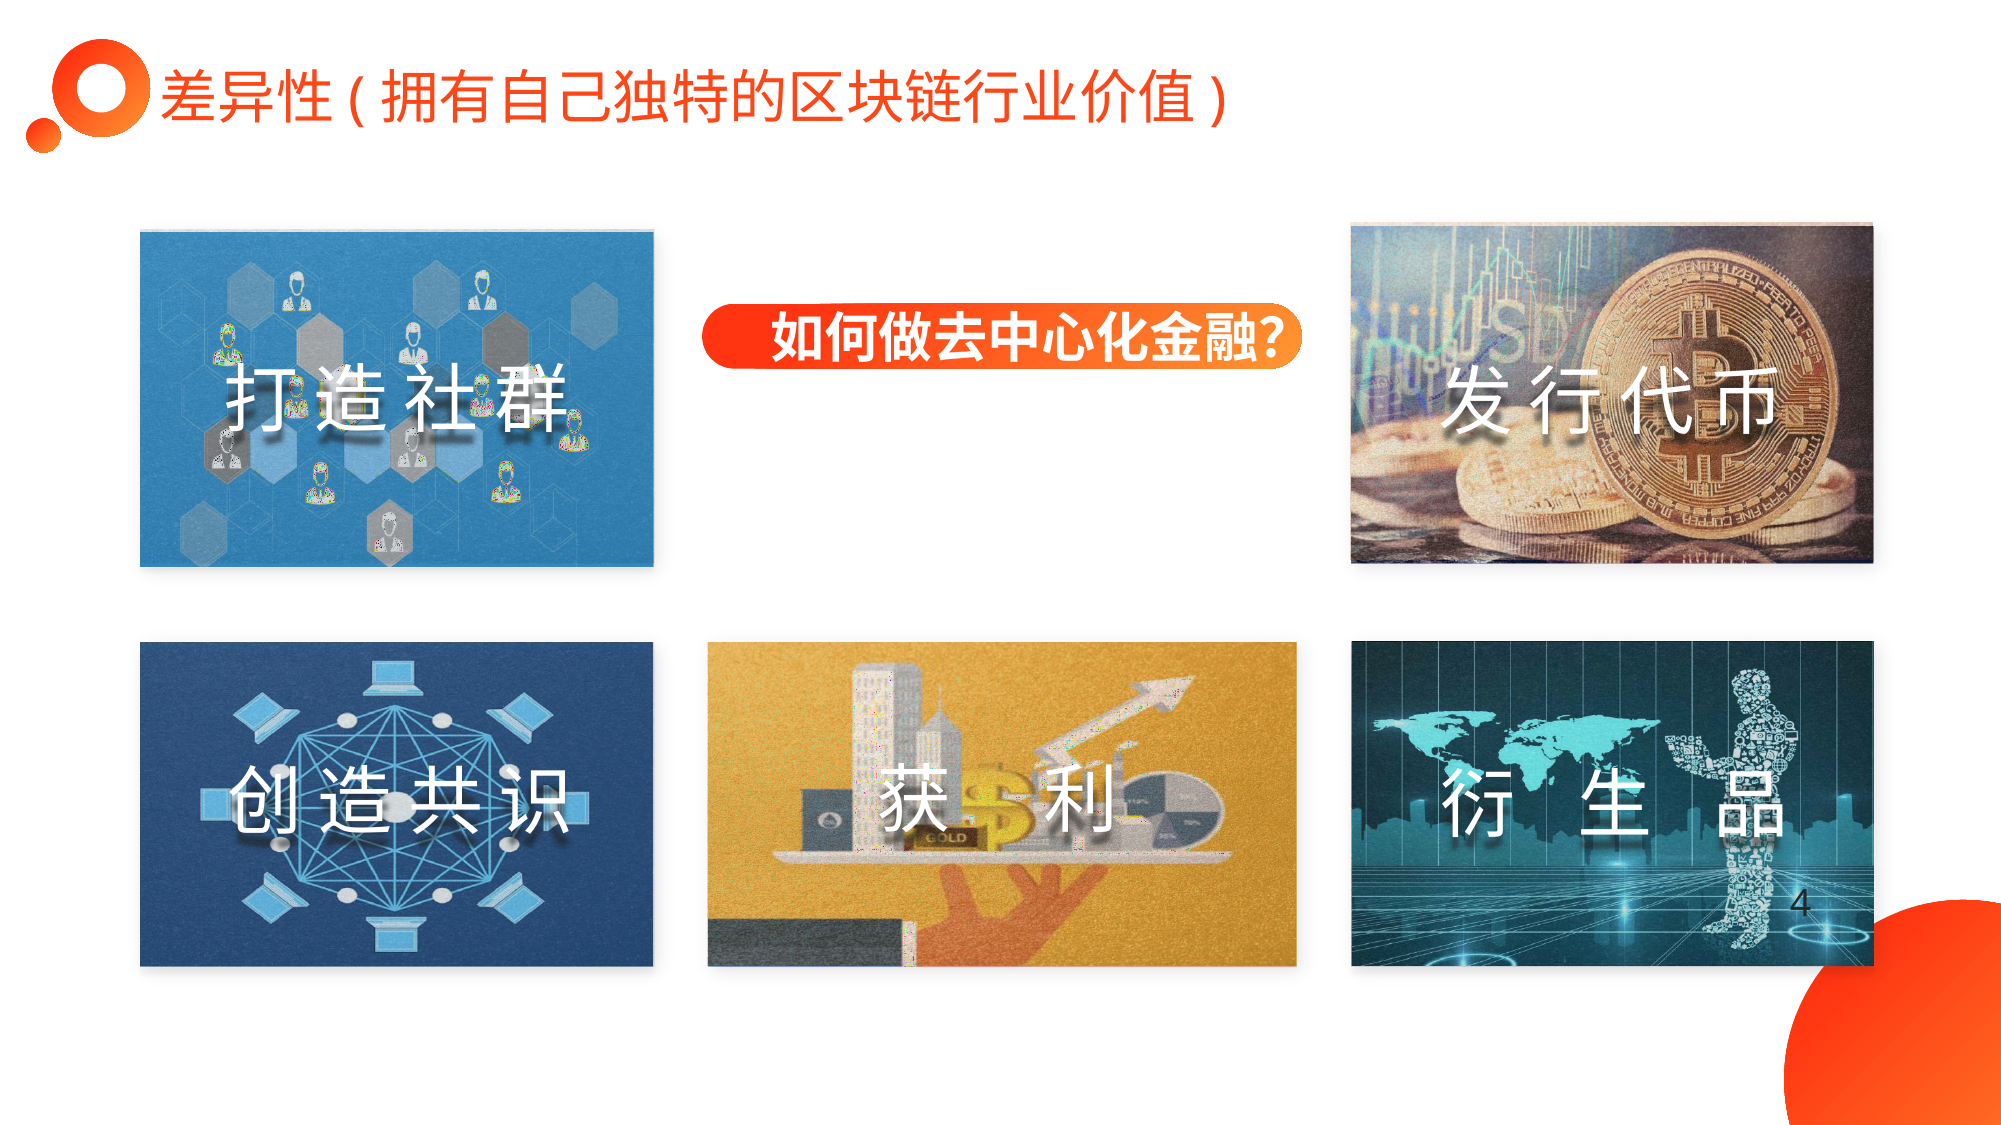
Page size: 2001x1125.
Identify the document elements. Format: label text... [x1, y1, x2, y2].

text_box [26, 39, 1243, 153]
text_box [115, 617, 1906, 1000]
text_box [1341, 639, 1882, 984]
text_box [115, 207, 686, 600]
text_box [1326, 201, 1906, 596]
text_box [707, 642, 1296, 966]
text_box [1783, 898, 2000, 1125]
text_box 如何做去中心化金融？ [702, 303, 1302, 369]
